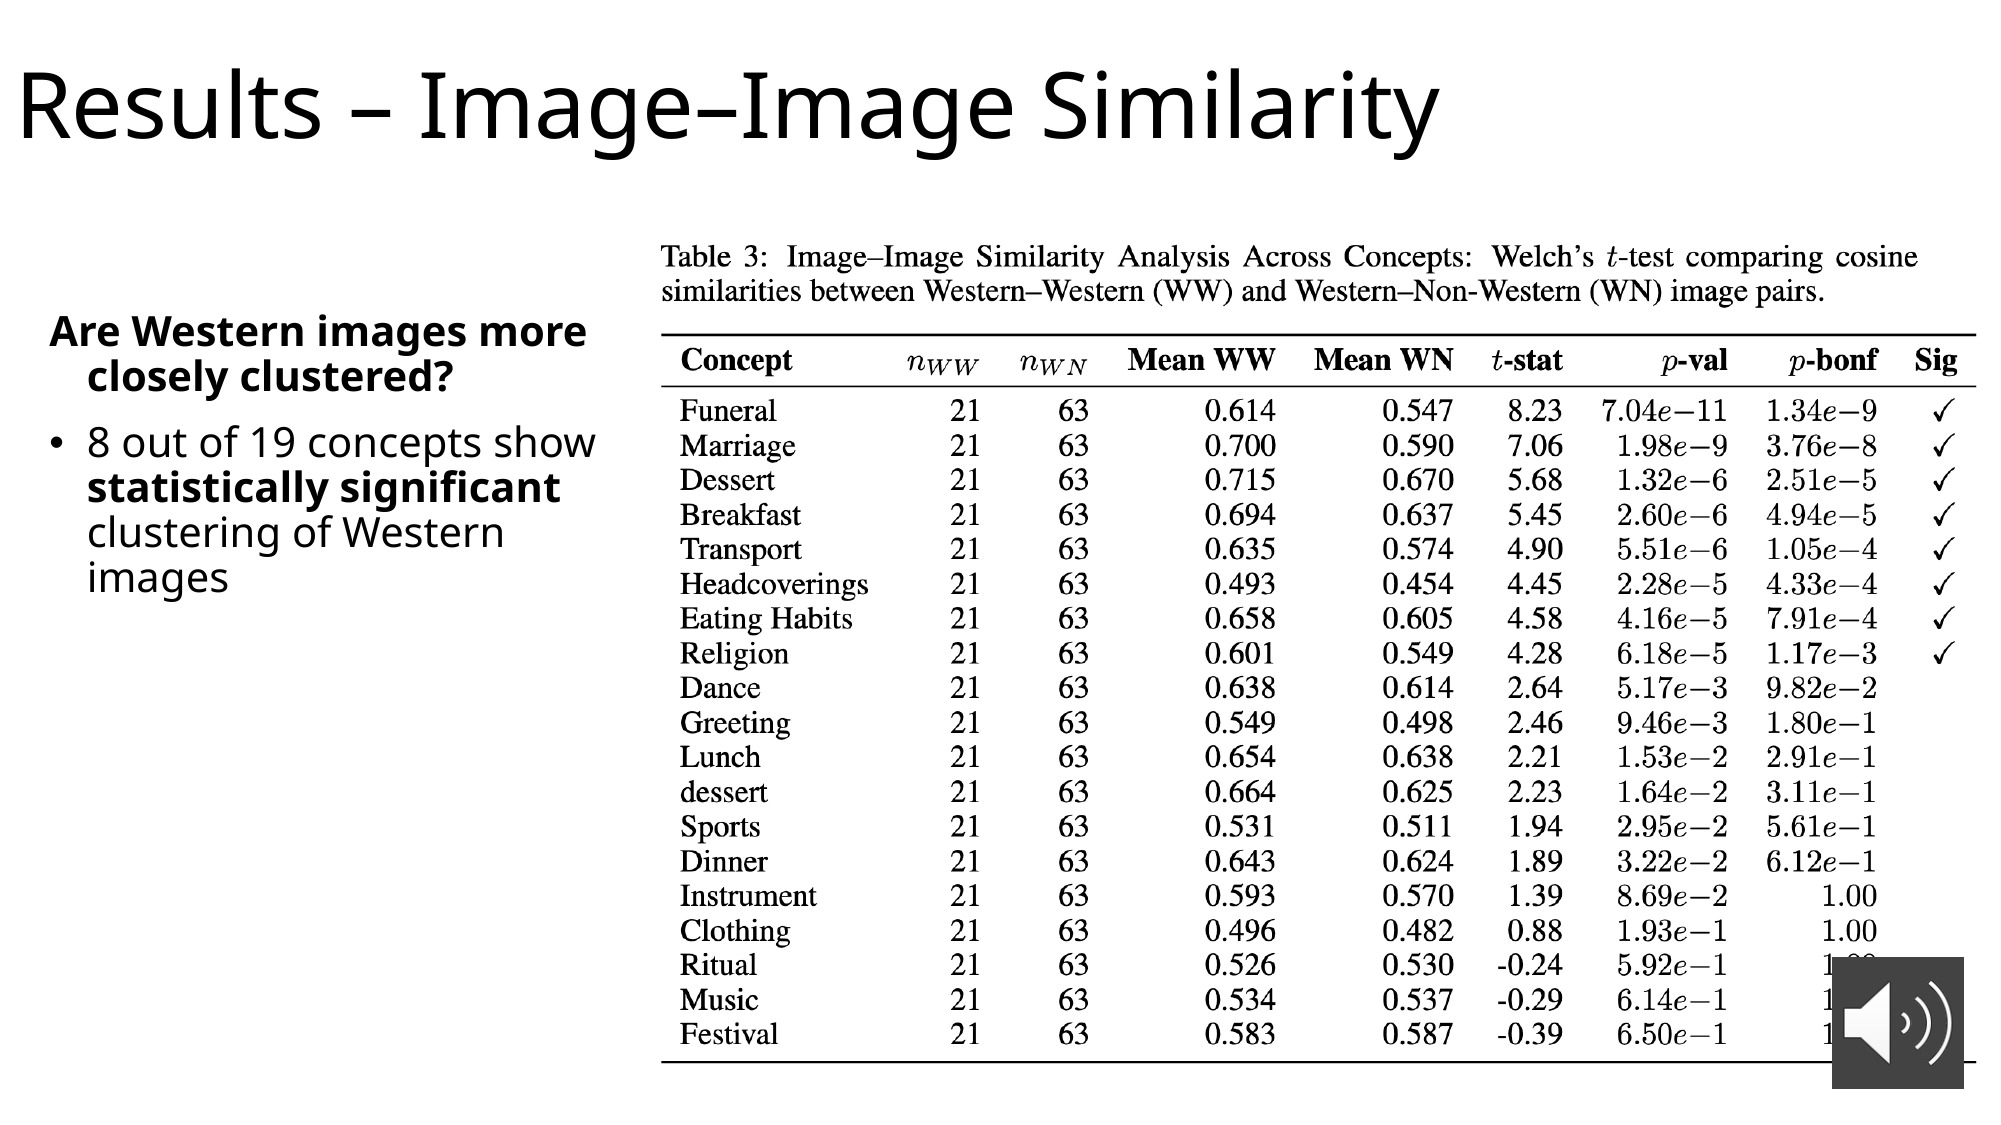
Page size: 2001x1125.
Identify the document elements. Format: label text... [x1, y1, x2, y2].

title Results – Image–Image Similarity [0, 0, 1725, 218]
list Are Western images more closely clustered? 8 out of 19 concepts show statistically significant clustering of Western images [34, 303, 636, 1017]
picture [636, 216, 2000, 1091]
